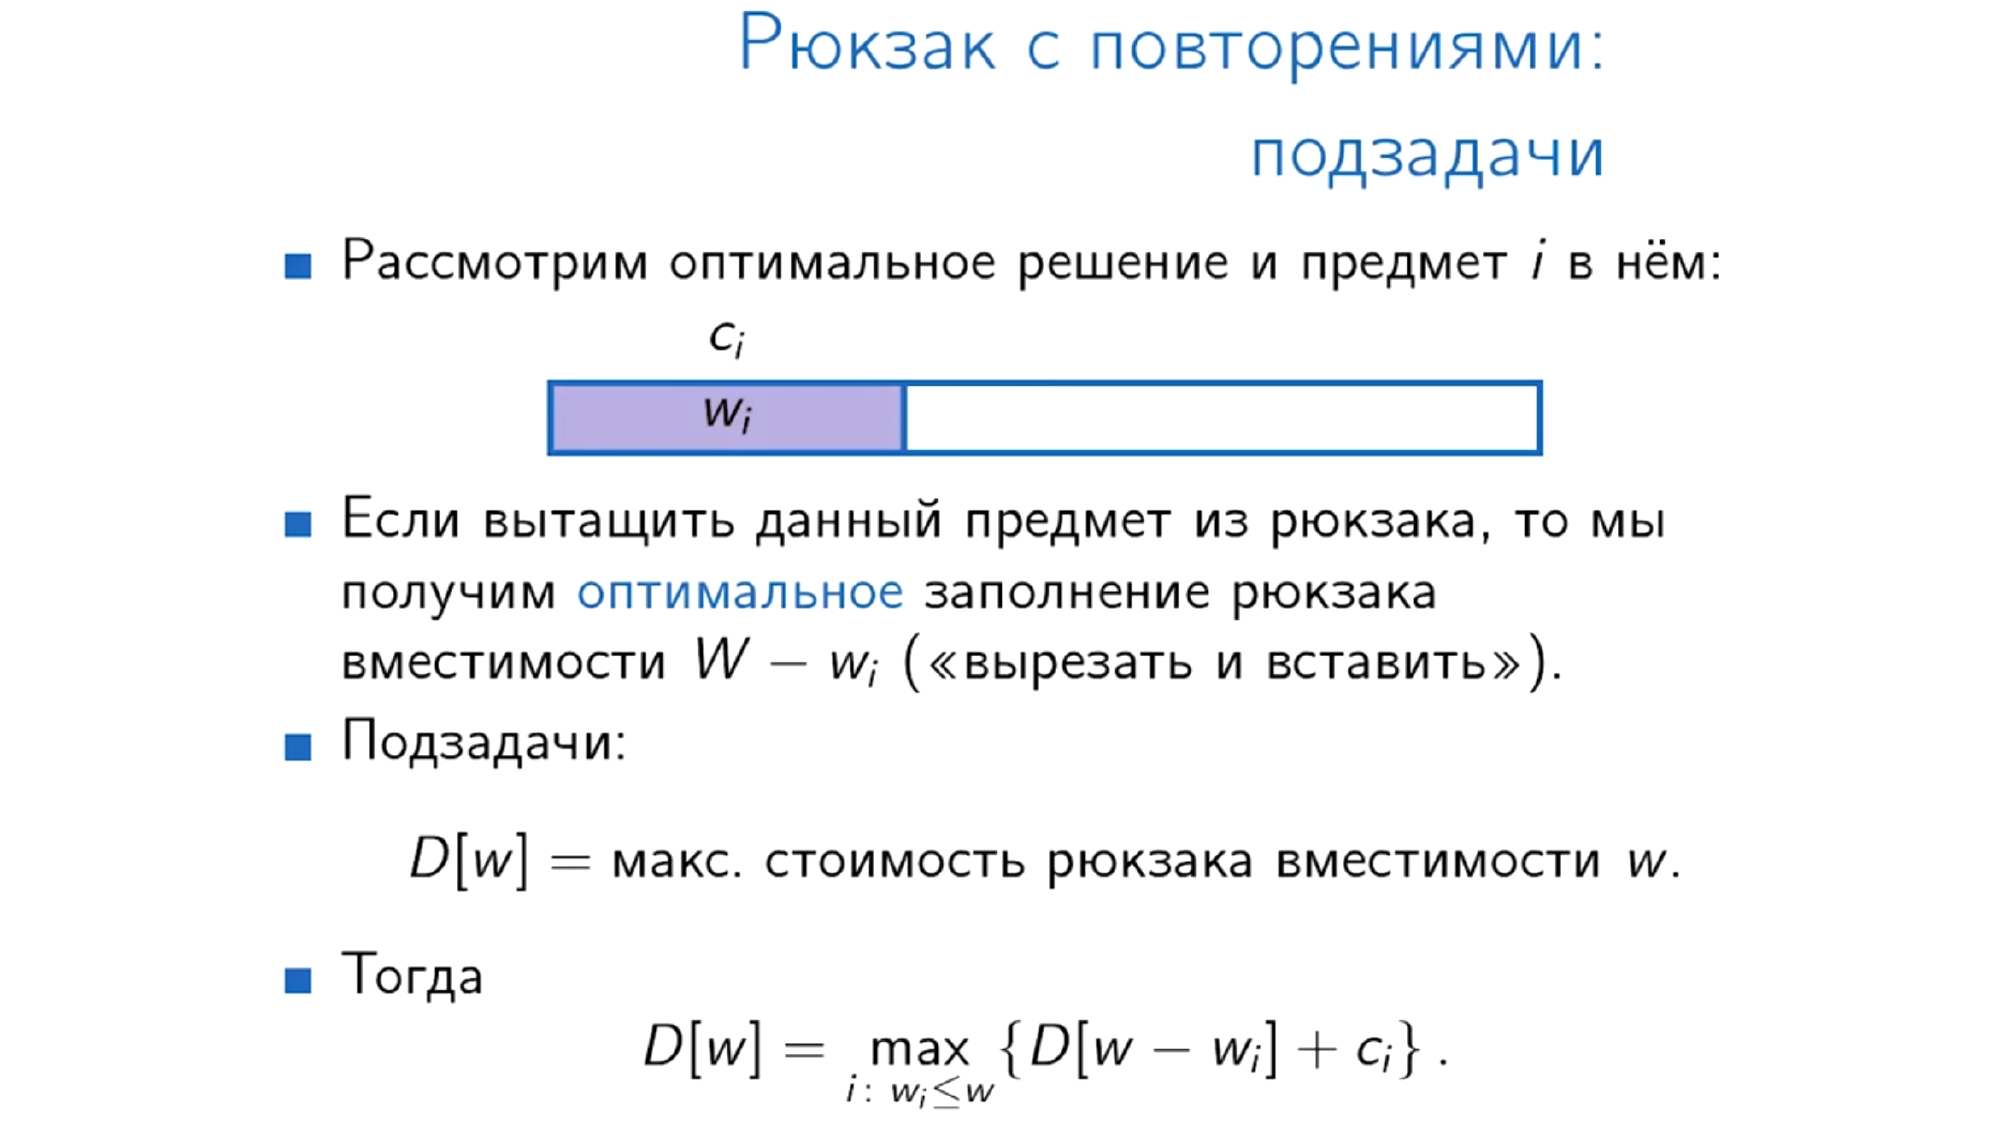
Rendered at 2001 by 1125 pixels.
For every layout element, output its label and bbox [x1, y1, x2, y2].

text_box [264, 0, 1736, 1125]
